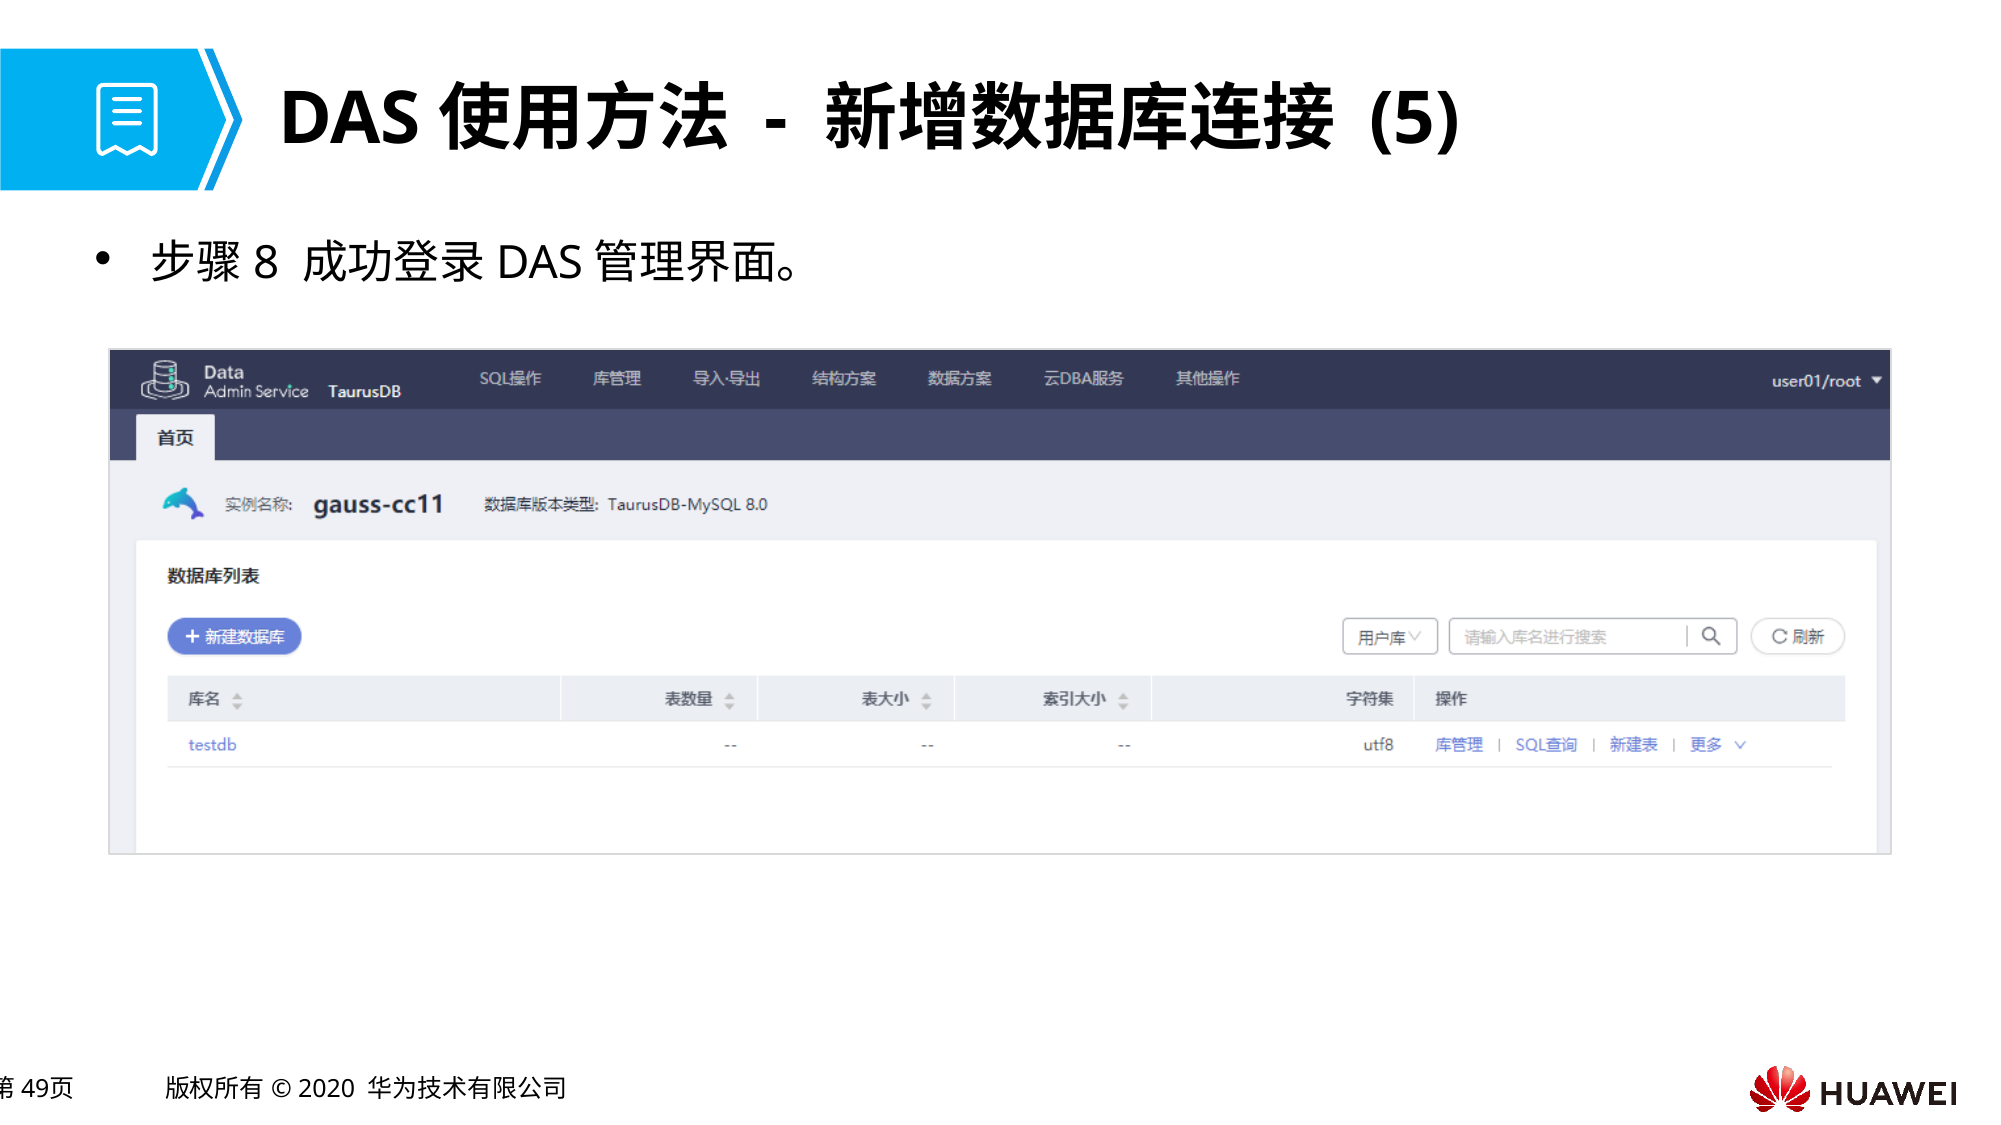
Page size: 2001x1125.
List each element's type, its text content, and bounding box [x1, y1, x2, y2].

picture [1750, 1066, 1956, 1112]
picture [109, 350, 1890, 854]
list 步骤8 成功登录DAS管理界面。 [72, 204, 1929, 973]
title DAS使用方法 - 新增数据库连接 (5) [261, 67, 1874, 173]
